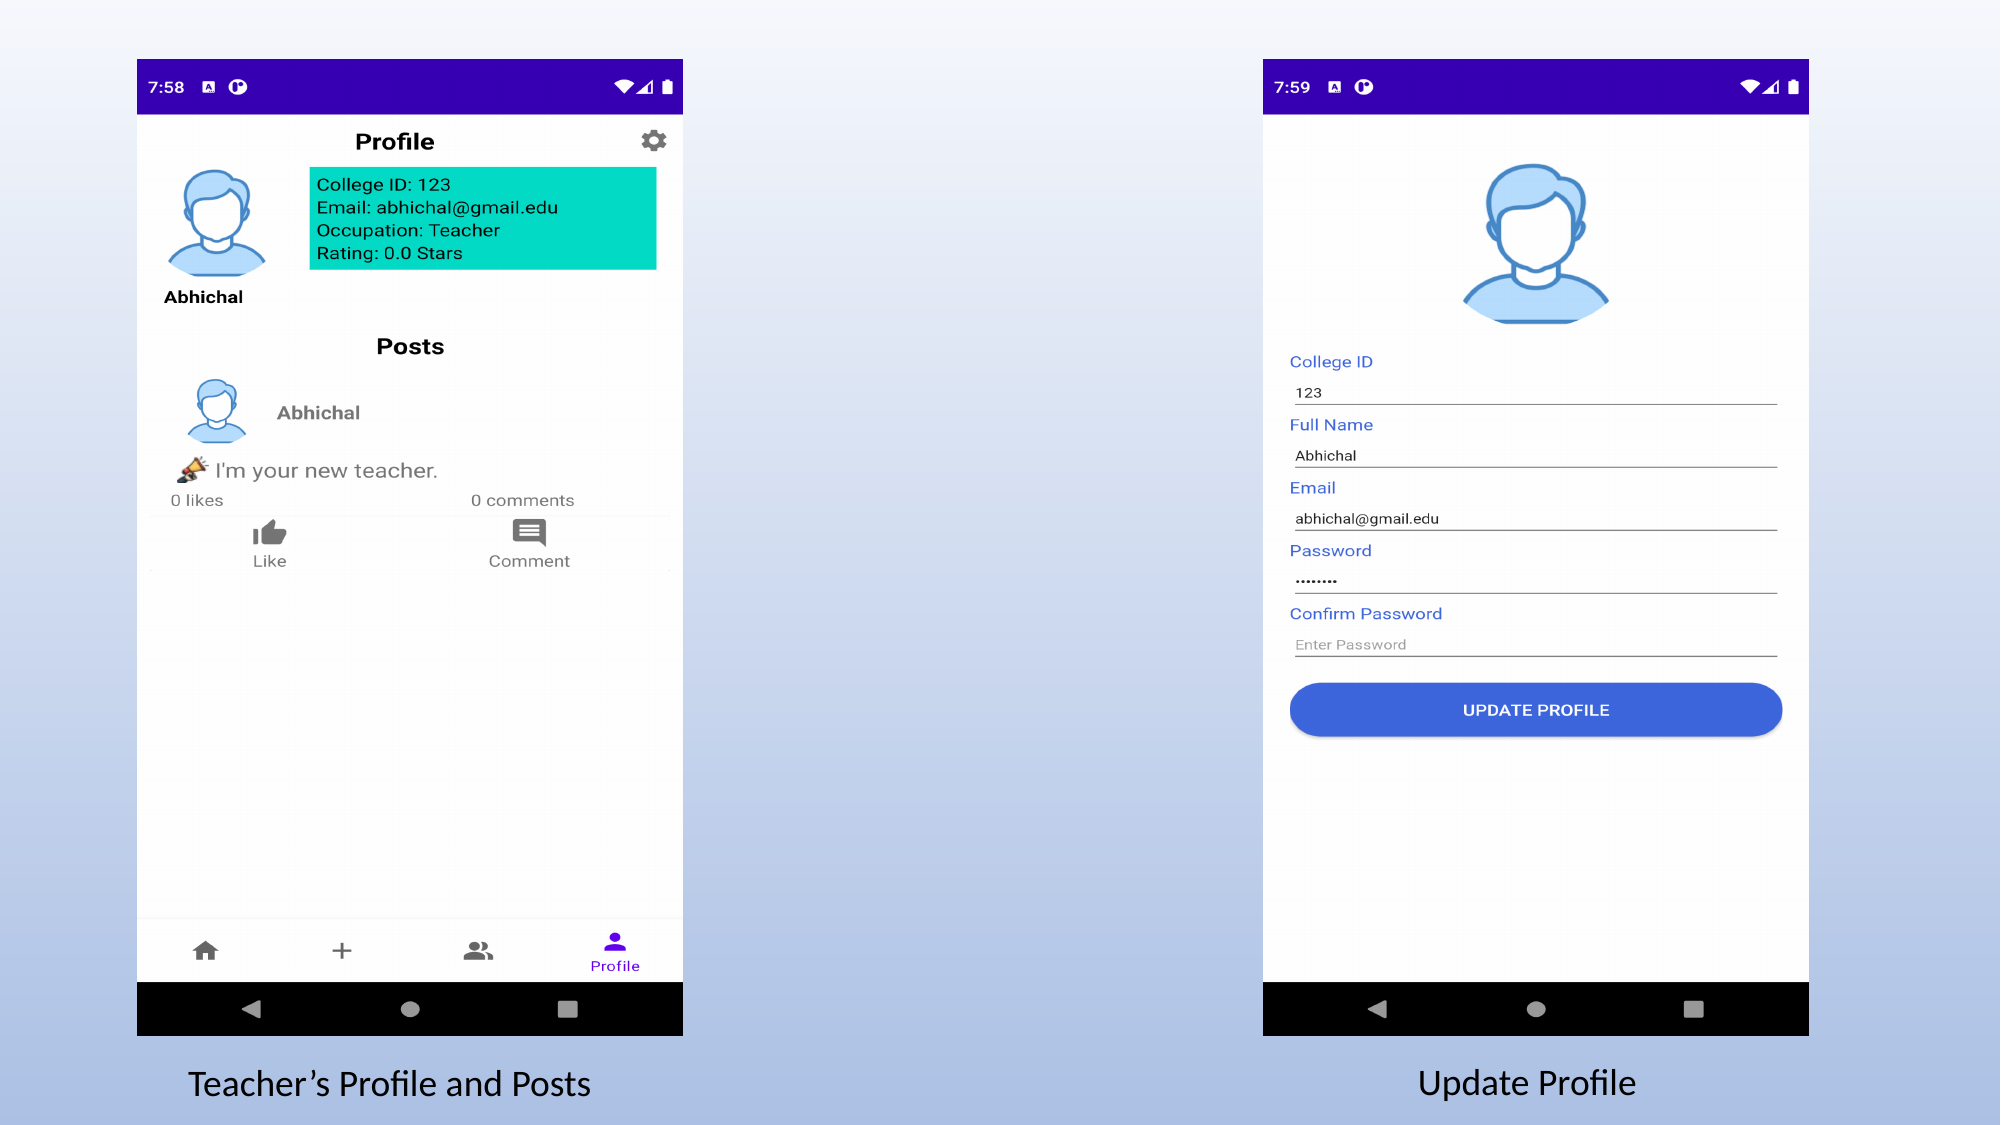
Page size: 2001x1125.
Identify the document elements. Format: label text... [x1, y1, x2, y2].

picture [1263, 59, 1809, 1036]
text_box Teacher’s Profile and Posts [173, 1051, 696, 1112]
text_box Update Profile [1403, 1051, 1747, 1111]
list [137, 59, 683, 1036]
